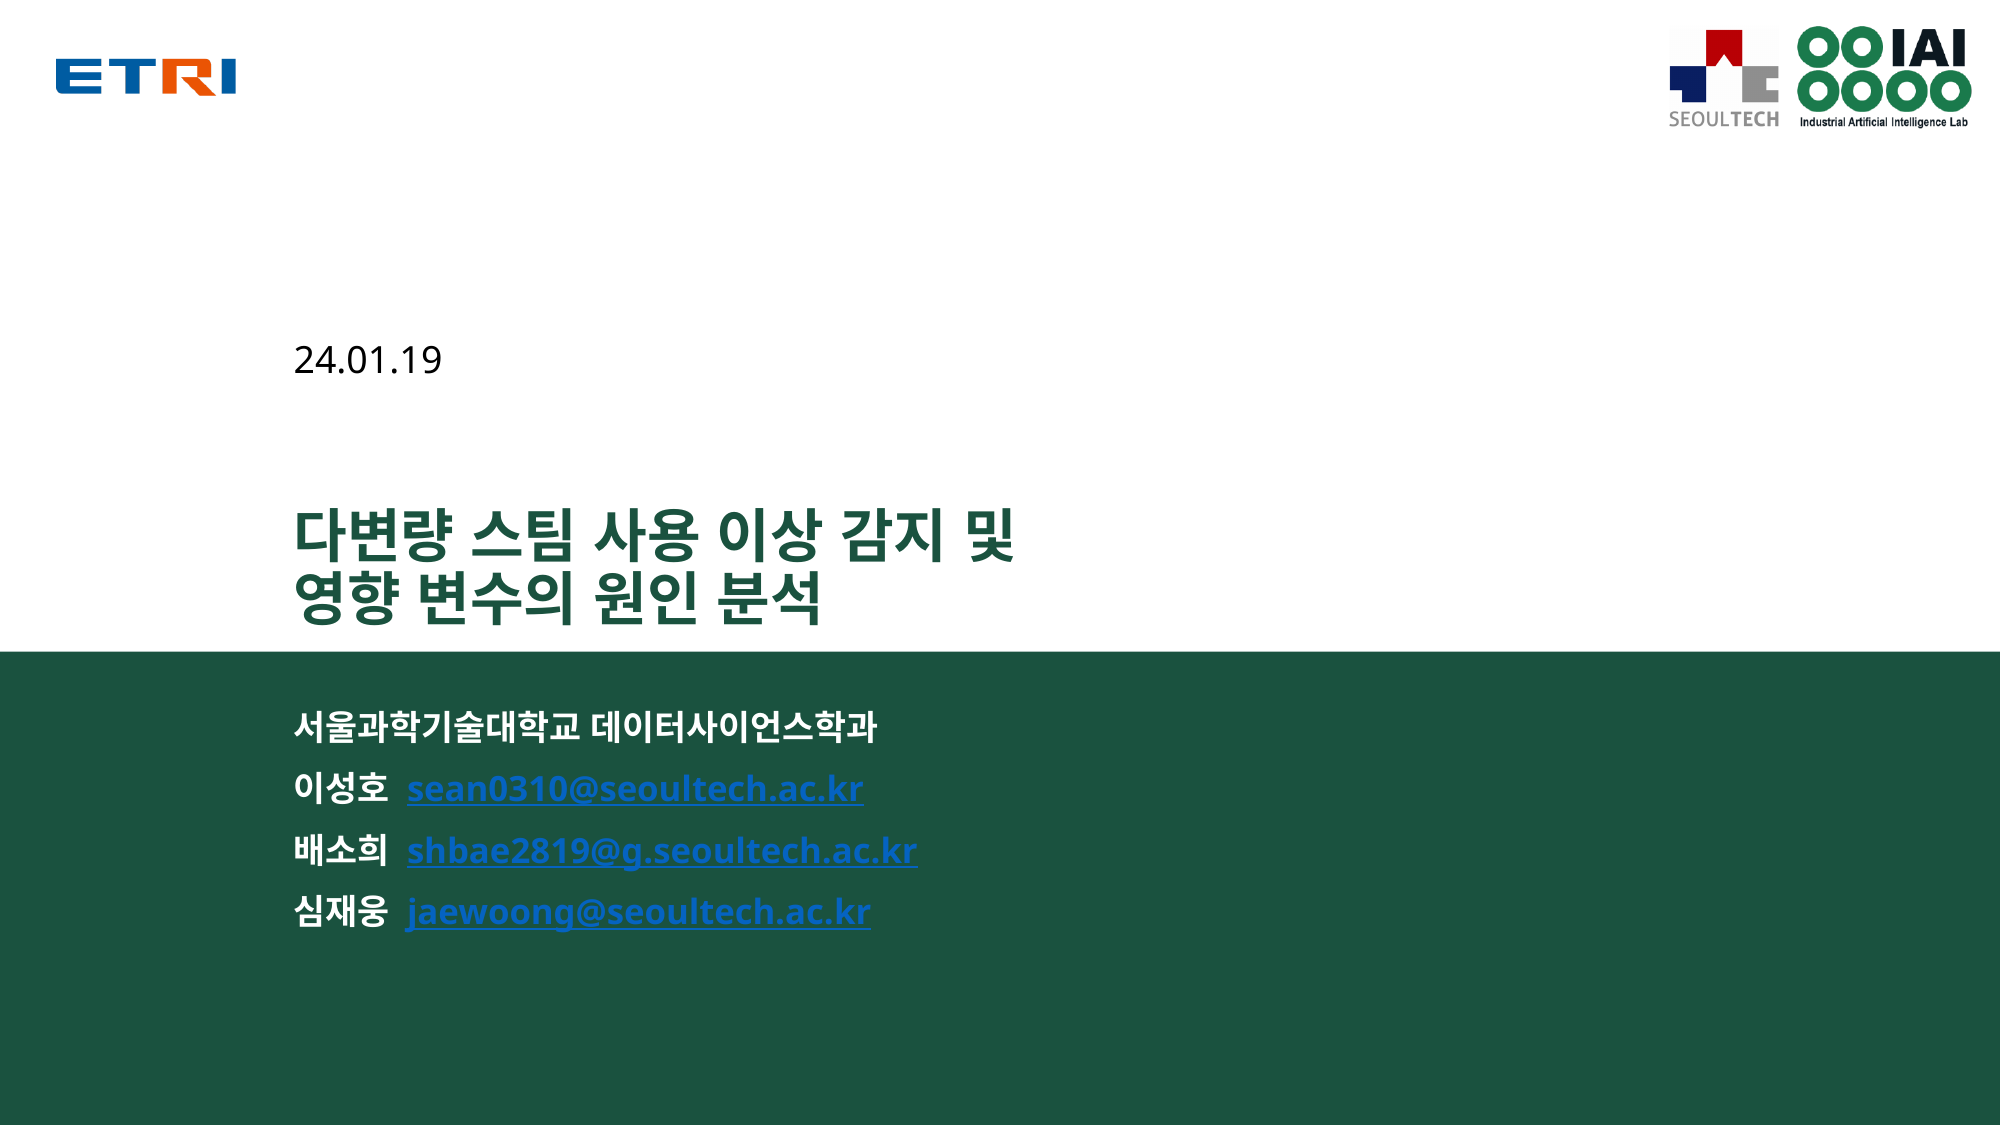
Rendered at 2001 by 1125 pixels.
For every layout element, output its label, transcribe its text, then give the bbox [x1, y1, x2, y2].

subtitle 서울과학기술대학교 데이터사이언스학과 이성호 sean0310@seoultech.ac.kr 배소희 shbae2819@g.seoultech.ac.kr 심재웅 jaewoong@seoultech.ac.kr [278, 702, 1701, 943]
text_box 24.01.19 [278, 328, 734, 389]
picture [1792, 23, 1975, 131]
picture [1669, 25, 1779, 129]
picture [41, 37, 250, 117]
title 다변량 스팀 사용 이상 감지 및 영향 변수의 원인 분석 [278, 276, 1701, 641]
